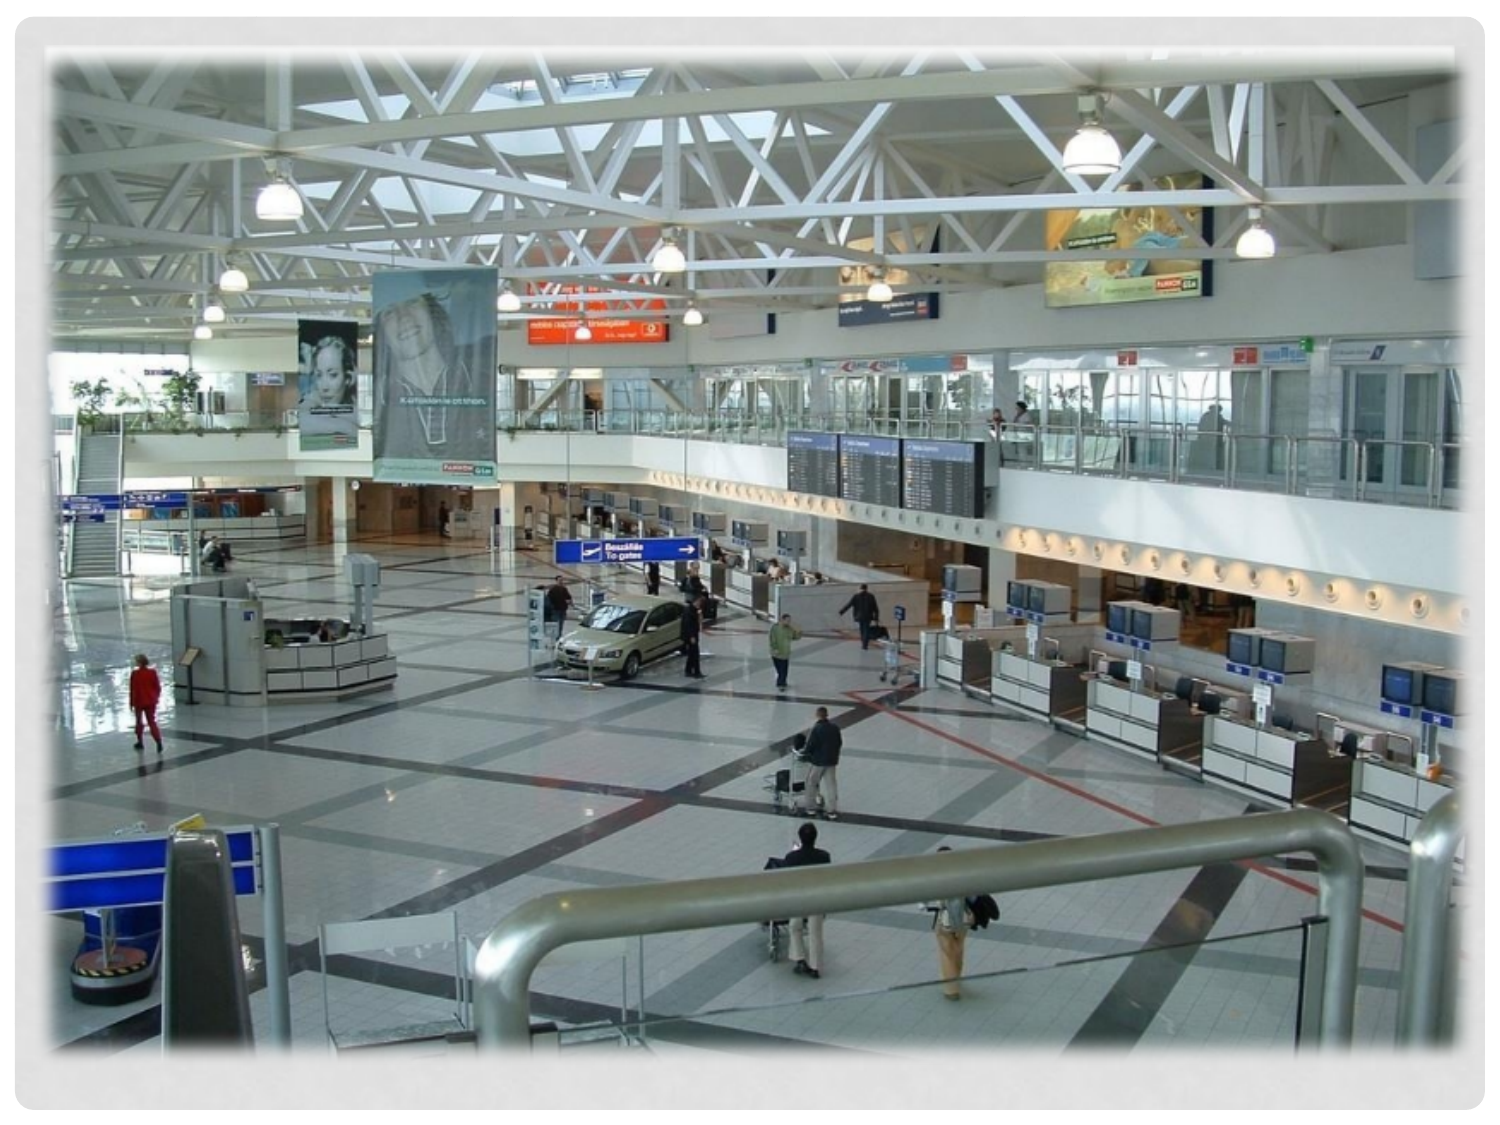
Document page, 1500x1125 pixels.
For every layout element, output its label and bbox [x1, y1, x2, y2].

picture [34, 46, 1477, 1065]
